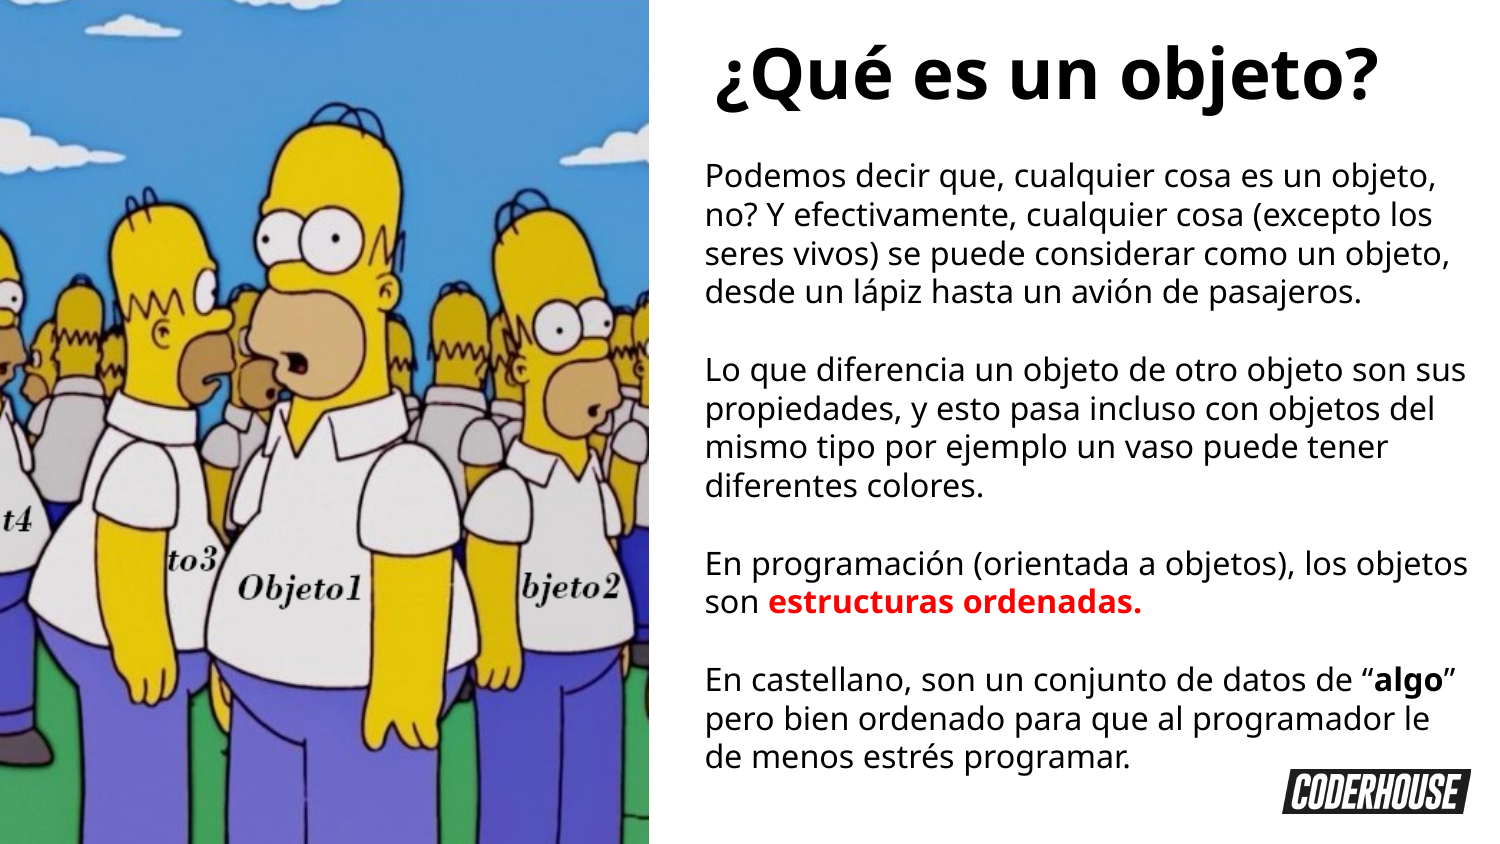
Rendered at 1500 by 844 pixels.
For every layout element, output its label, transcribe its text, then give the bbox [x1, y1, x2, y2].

text_box Podemos decir que, cualquier cosa es un objeto, no? Y efectivamente, cualquier cosa (excepto los seres vivos) se puede considerar como un objeto, desde un lápiz hasta un avión de pasajeros. Lo que diferencia un objeto de otro objeto son sus propiedades, y esto pasa incluso con objetos del mismo tipo por ejemplo un vaso puede tener diferentes colores. En programación (orientada a objetos), los objetos son estructuras ordenadas. En castellano, son un conjunto de datos de “algo” pero bien ordenado para que al programador le de menos estrés programar. [689, 140, 1490, 844]
picture [0, 0, 649, 844]
text_box ¿Qué es un objeto? [700, 22, 1422, 130]
